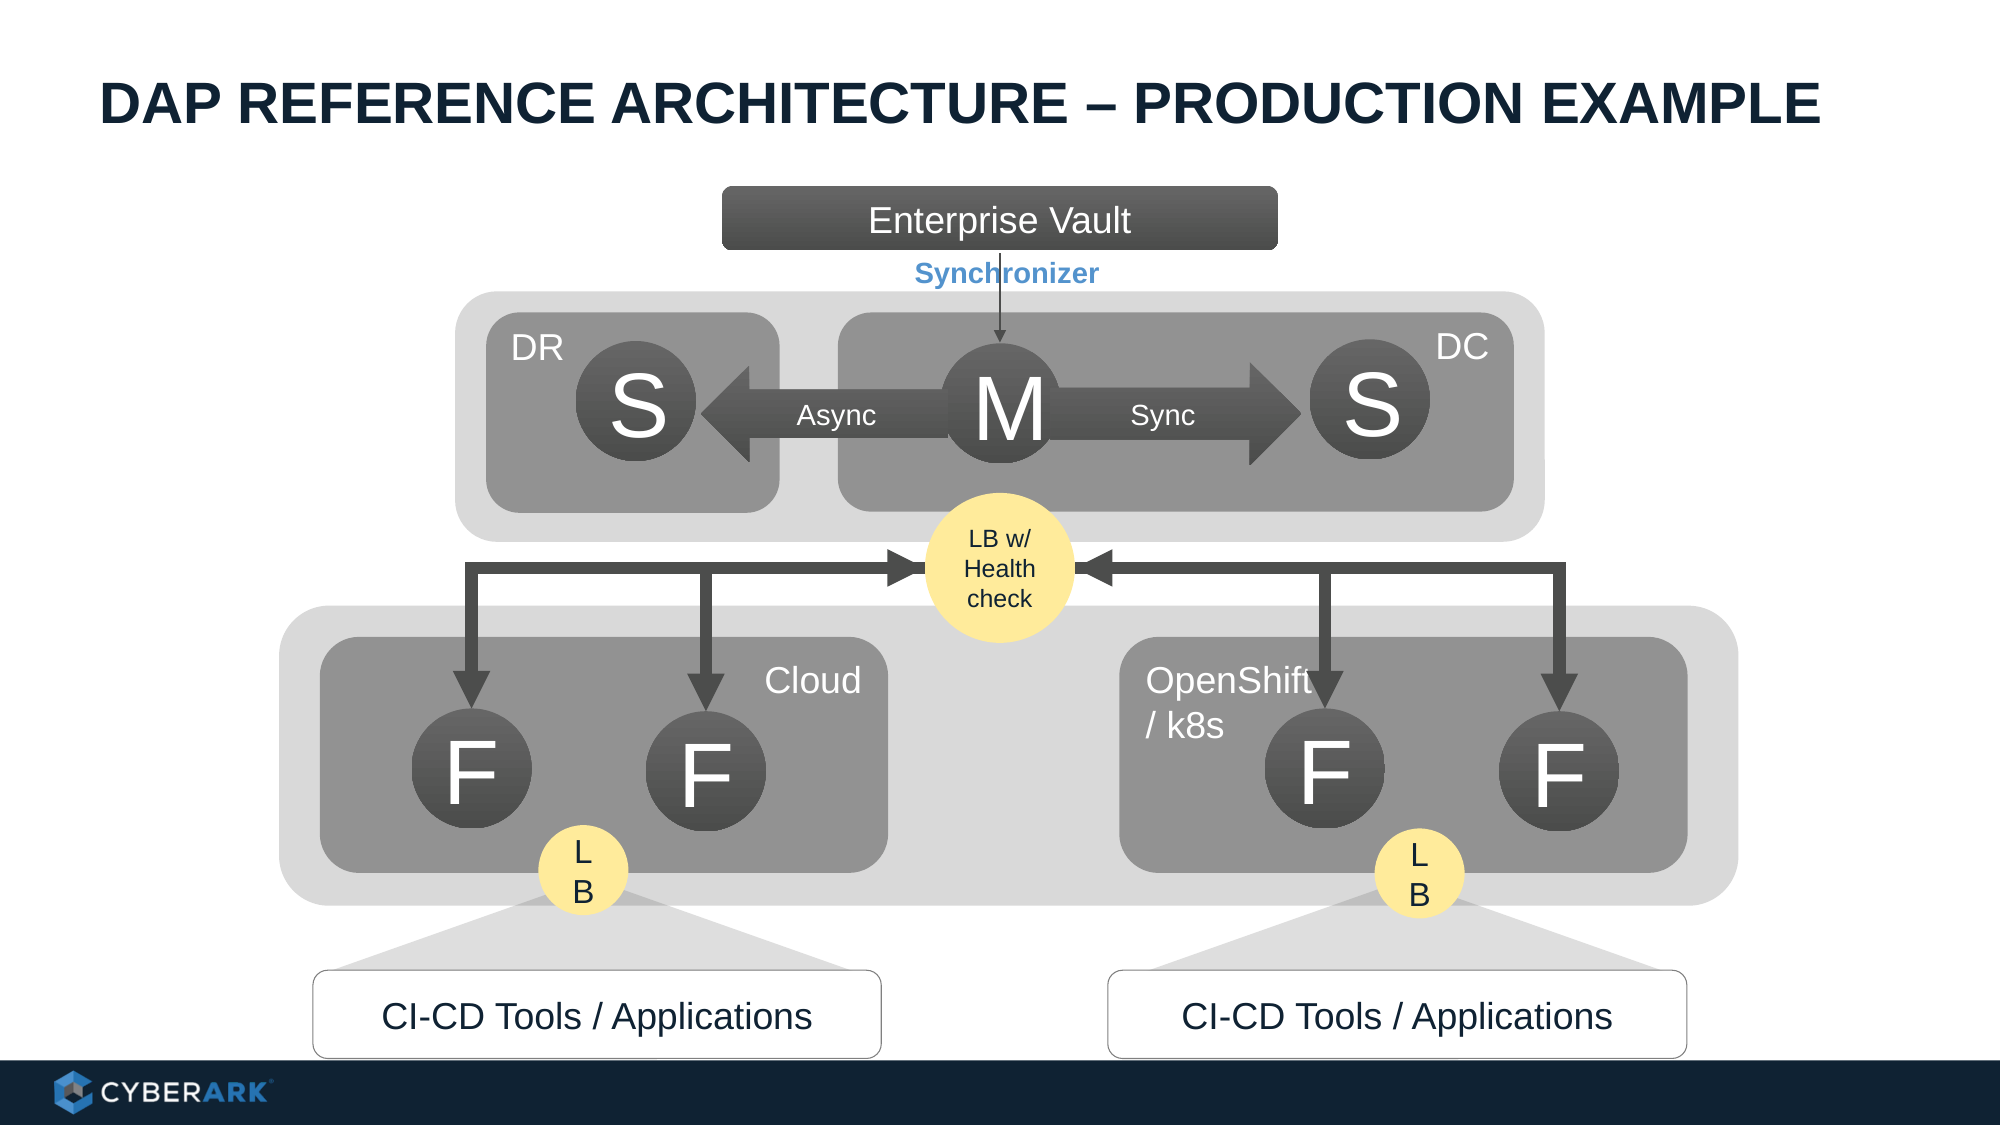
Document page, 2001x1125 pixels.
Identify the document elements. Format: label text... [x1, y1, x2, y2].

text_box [1074, 567, 1560, 712]
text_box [1119, 636, 1688, 919]
text_box Enterprise Vault [721, 185, 1279, 251]
text_box [1566, 605, 1739, 907]
title DAP Reference Architecture – production Example [99, 66, 1900, 137]
text_box Synchronizer [899, 251, 1115, 297]
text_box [486, 312, 1514, 513]
text_box [889, 605, 1119, 907]
text_box [1001, 290, 1546, 543]
text_box [454, 290, 999, 543]
text_box [1150, 919, 1660, 969]
text_box CI-CD Tools / Applications [1107, 969, 1688, 1060]
text_box [333, 916, 849, 969]
text_box CI-CD Tools / Applications [312, 969, 882, 1060]
text_box LB w/ Health check [924, 513, 1076, 644]
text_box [471, 567, 925, 712]
text_box [278, 605, 465, 906]
picture [54, 1070, 274, 1115]
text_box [319, 636, 889, 916]
